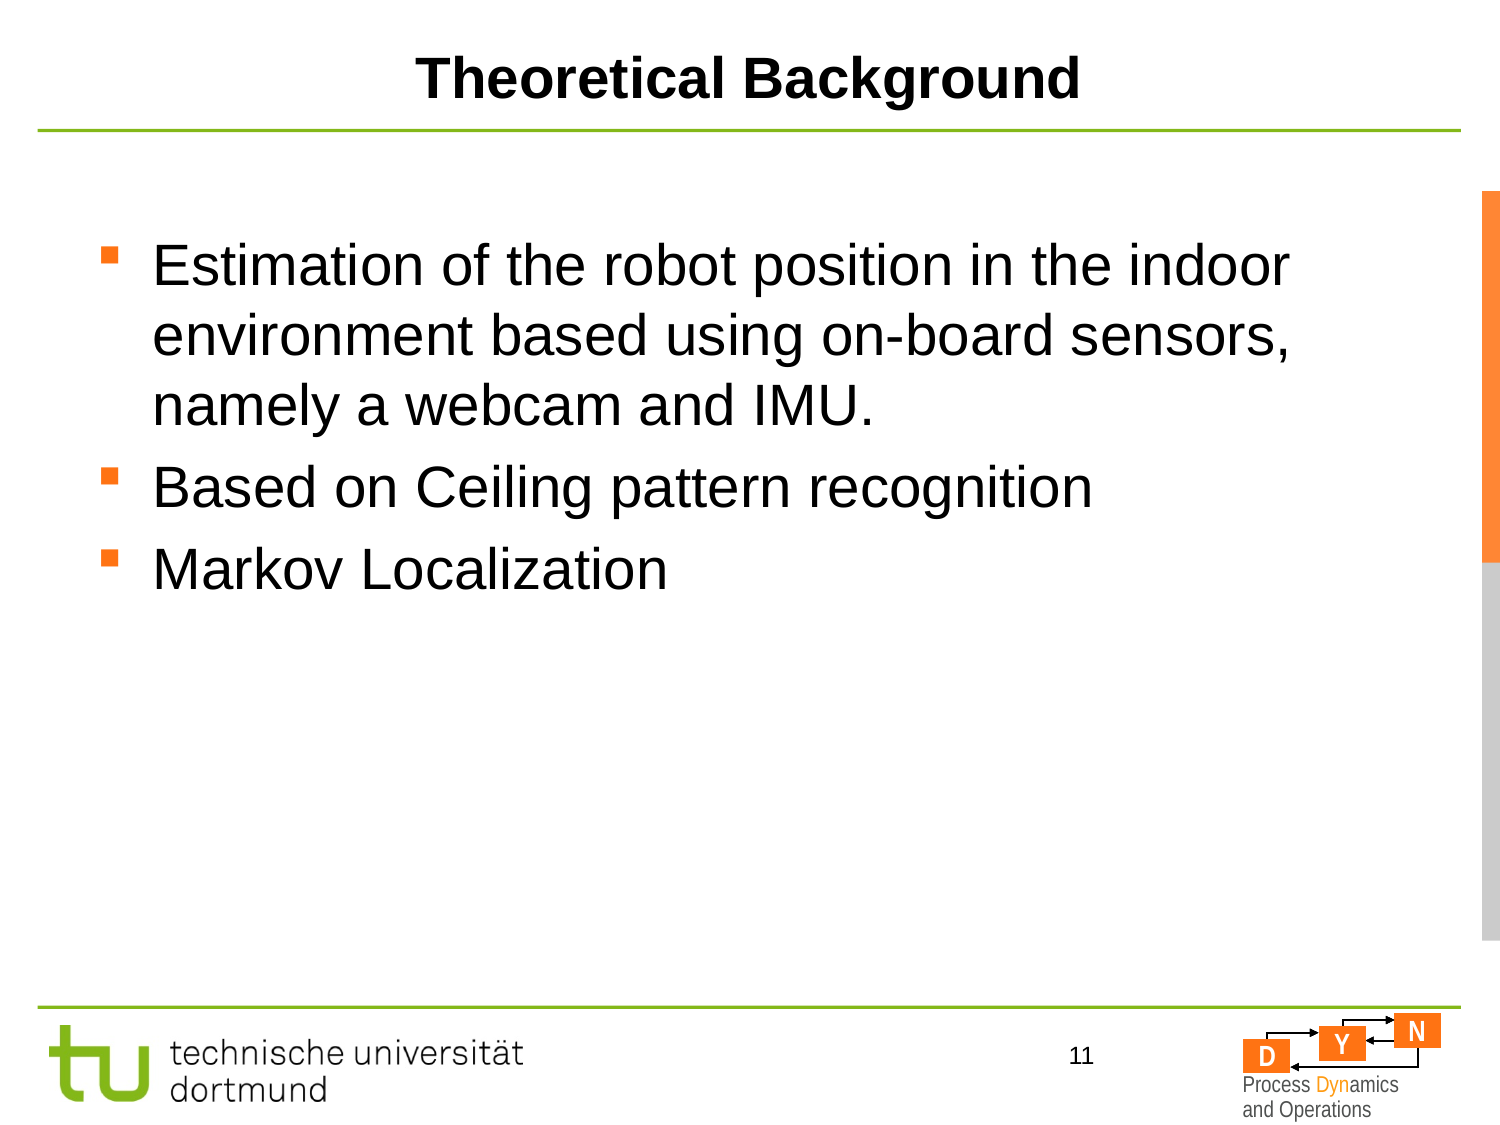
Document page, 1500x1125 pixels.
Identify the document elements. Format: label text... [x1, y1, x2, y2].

title Theoretical Background [81, 10, 1417, 141]
list Estimation of the robot position in the indoor environment based using on-board sensors, namely a webcam and IMU. Based on Ceiling pattern recognition Markov Localization [81, 219, 1416, 989]
slide_number 11 [906, 1031, 1095, 1107]
picture [49, 1025, 523, 1102]
